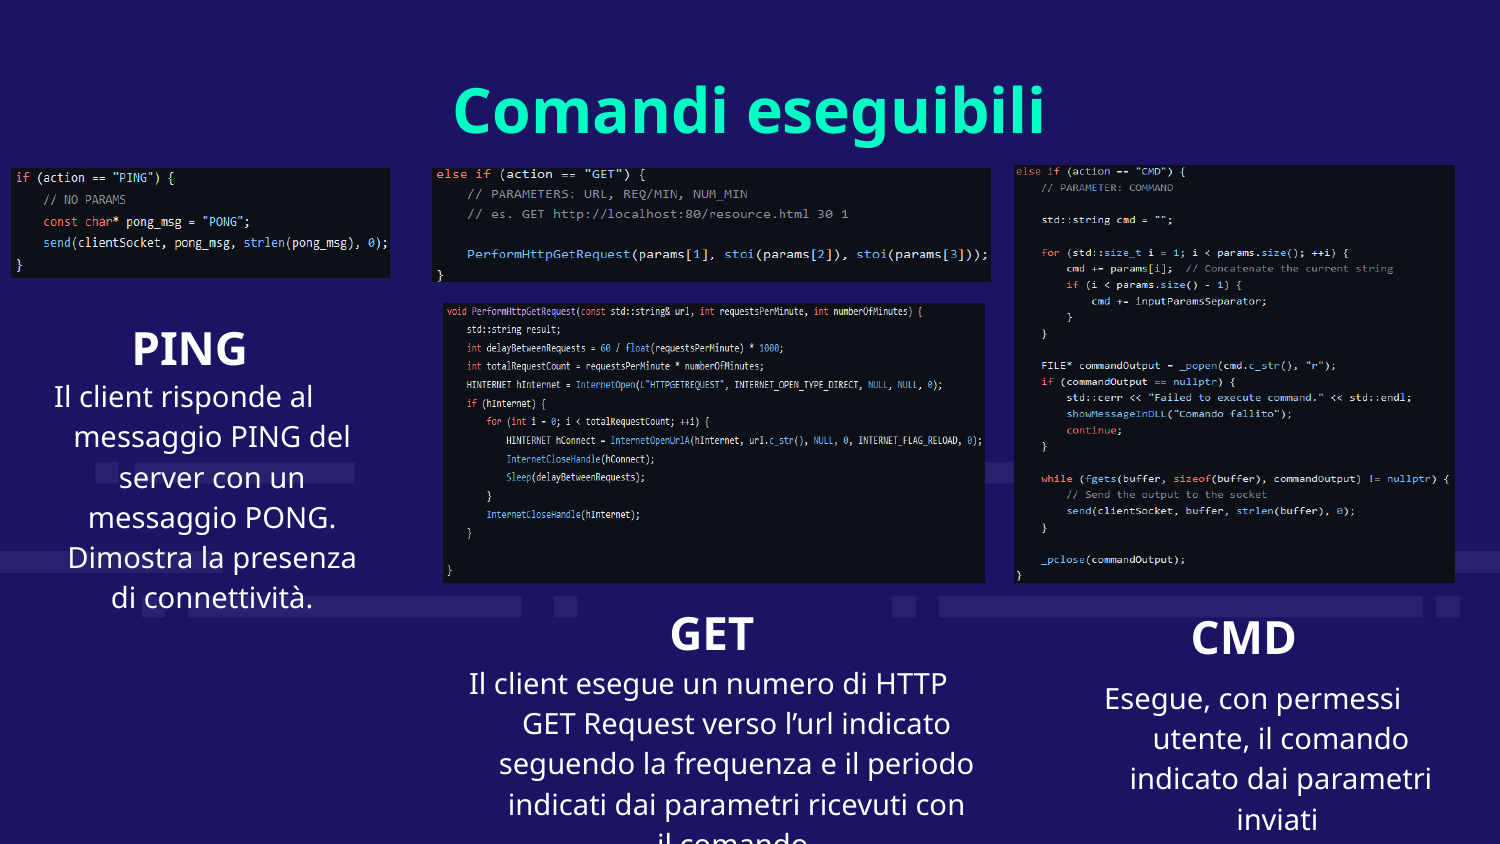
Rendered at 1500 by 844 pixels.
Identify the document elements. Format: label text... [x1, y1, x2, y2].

title GET [542, 591, 882, 660]
title PING [20, 303, 359, 373]
subtitle Esegue, con permessi utente, il comando indicato dai parametri inviati [1023, 675, 1464, 746]
title CMD [1024, 593, 1464, 664]
picture [443, 303, 985, 583]
subtitle Il client esegue un numero di HTTP GET Request verso l’url indicato seguendo la frequenza e il periodo indicati dai parametri ricevuti con il comando. [407, 660, 991, 731]
title Comandi eseguibili [209, 56, 1291, 166]
subtitle Il client risponde al messaggio PING del server con un messaggio PONG. Dimostra la presenza di connettività. [0, 373, 380, 444]
picture [432, 168, 992, 283]
picture [1014, 164, 1455, 583]
picture [10, 168, 390, 279]
